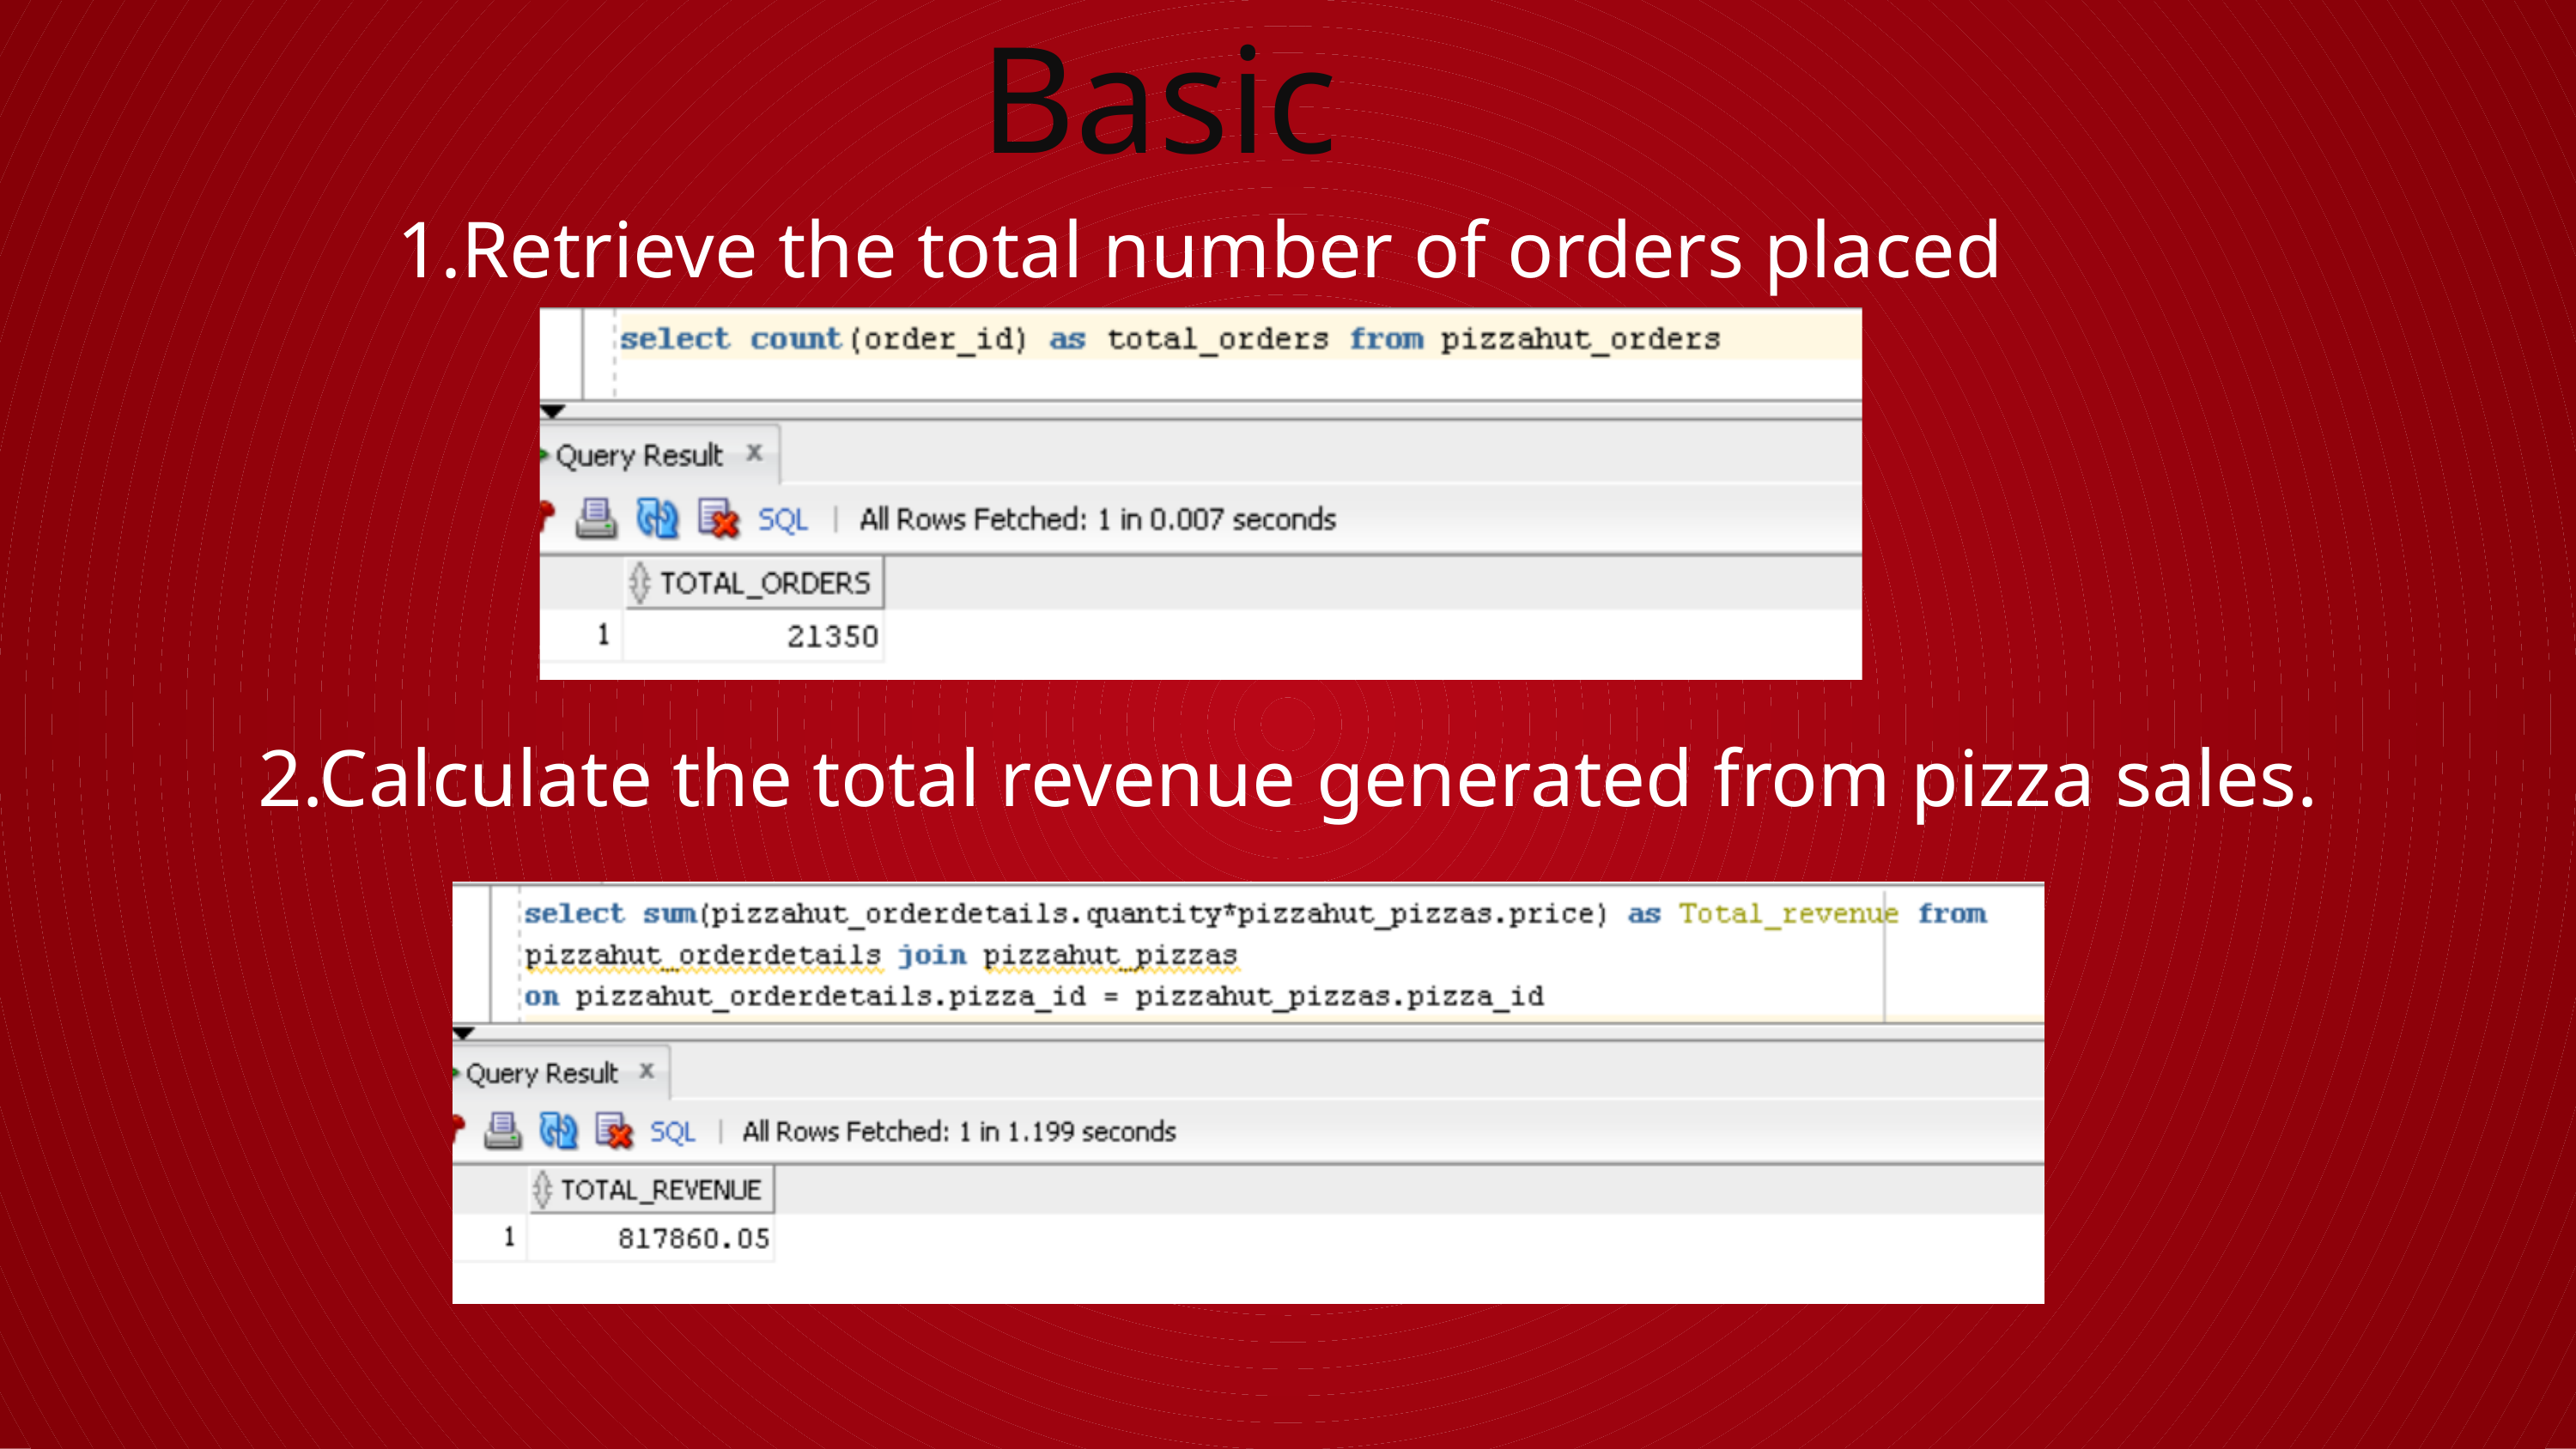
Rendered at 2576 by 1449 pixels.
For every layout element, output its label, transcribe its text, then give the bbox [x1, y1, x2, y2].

text_box 1.Retrieve the total number of orders placed [384, 185, 2018, 294]
text_box Basic [328, 0, 1990, 183]
text_box [453, 882, 2044, 1304]
text_box [539, 307, 1862, 680]
text_box 2.Calculate the total revenue generated from pizza sales. [200, 713, 2376, 822]
